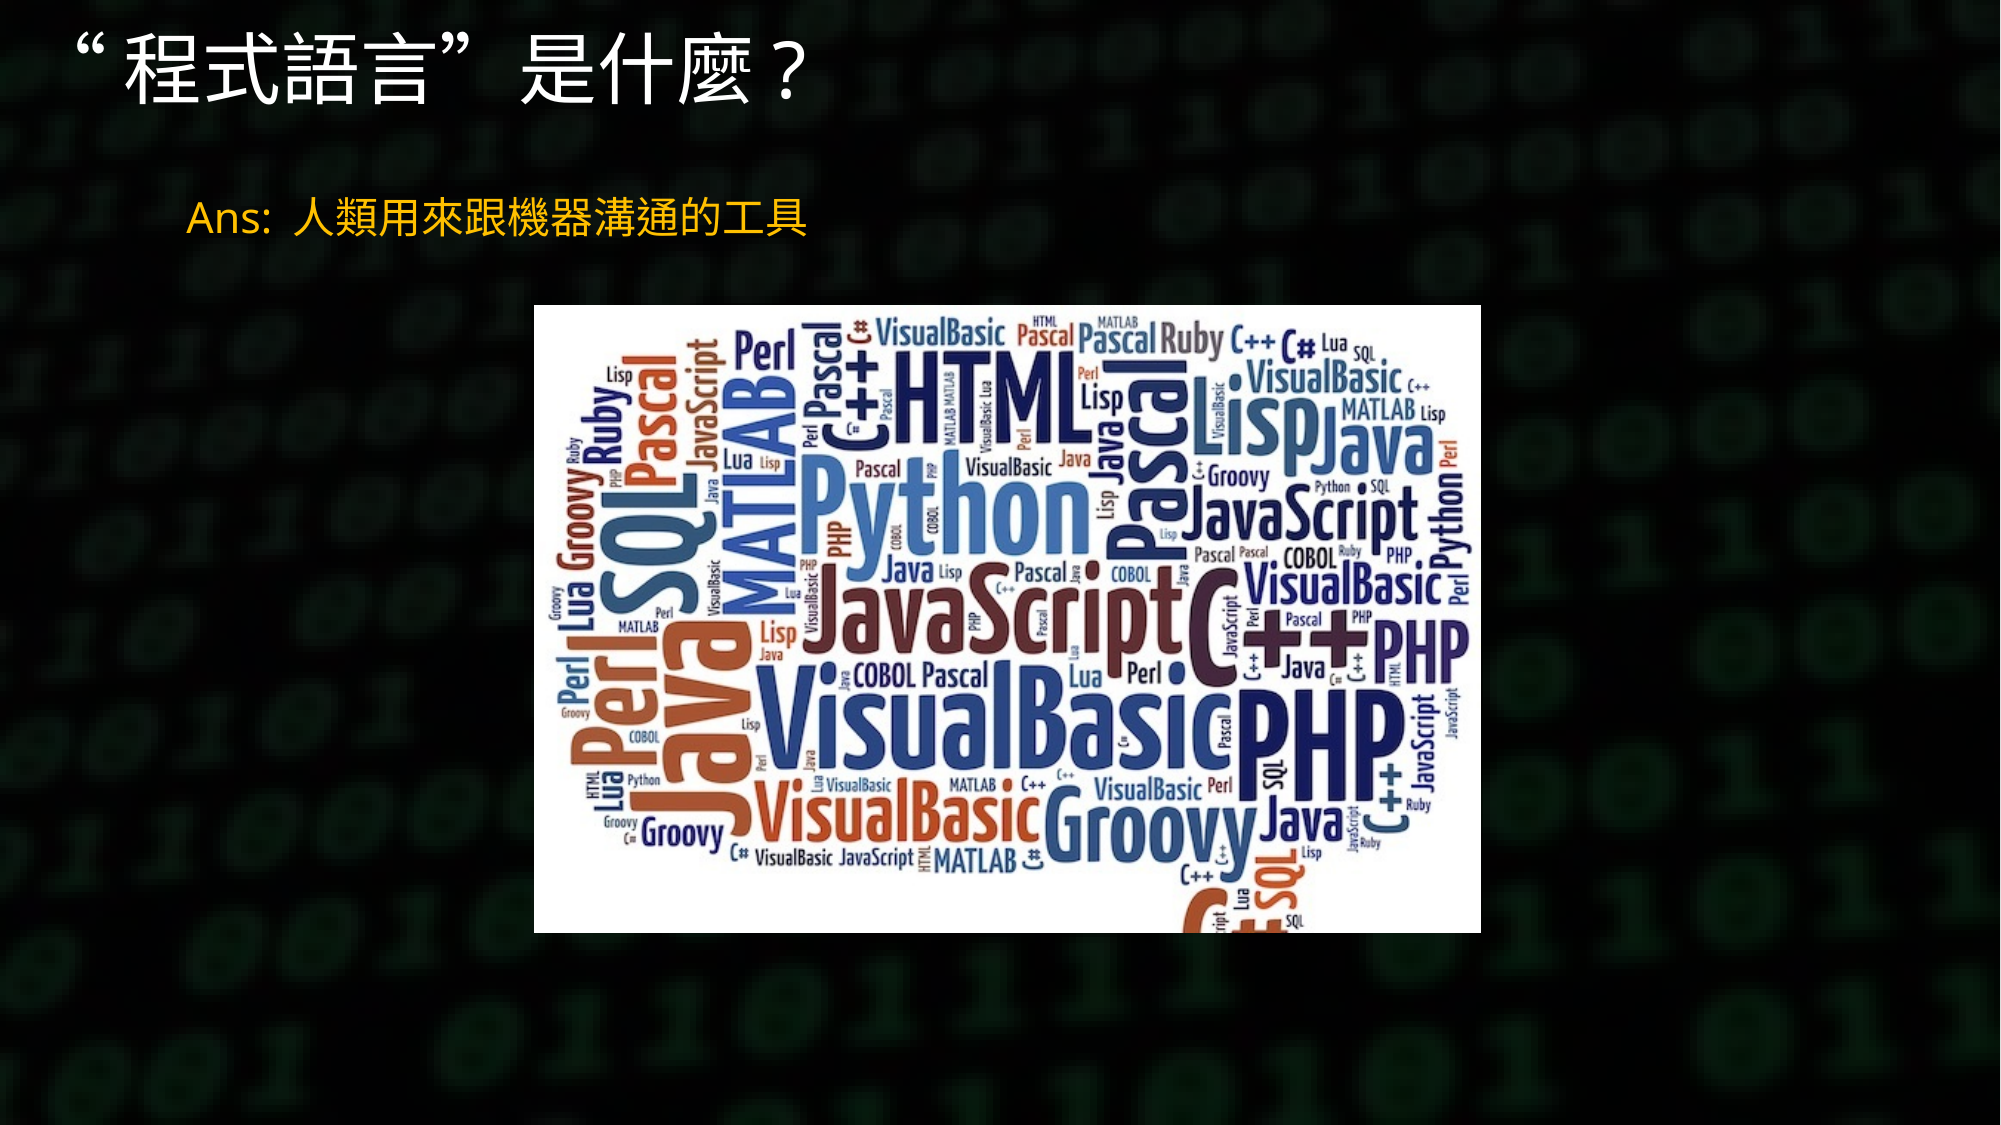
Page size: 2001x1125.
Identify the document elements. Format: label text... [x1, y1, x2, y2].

title “程式語言”是什麼? [13, 22, 1739, 124]
text_box Ans: 人類用來跟機器溝通的工具 [171, 157, 1460, 251]
picture [0, 0, 2001, 1125]
